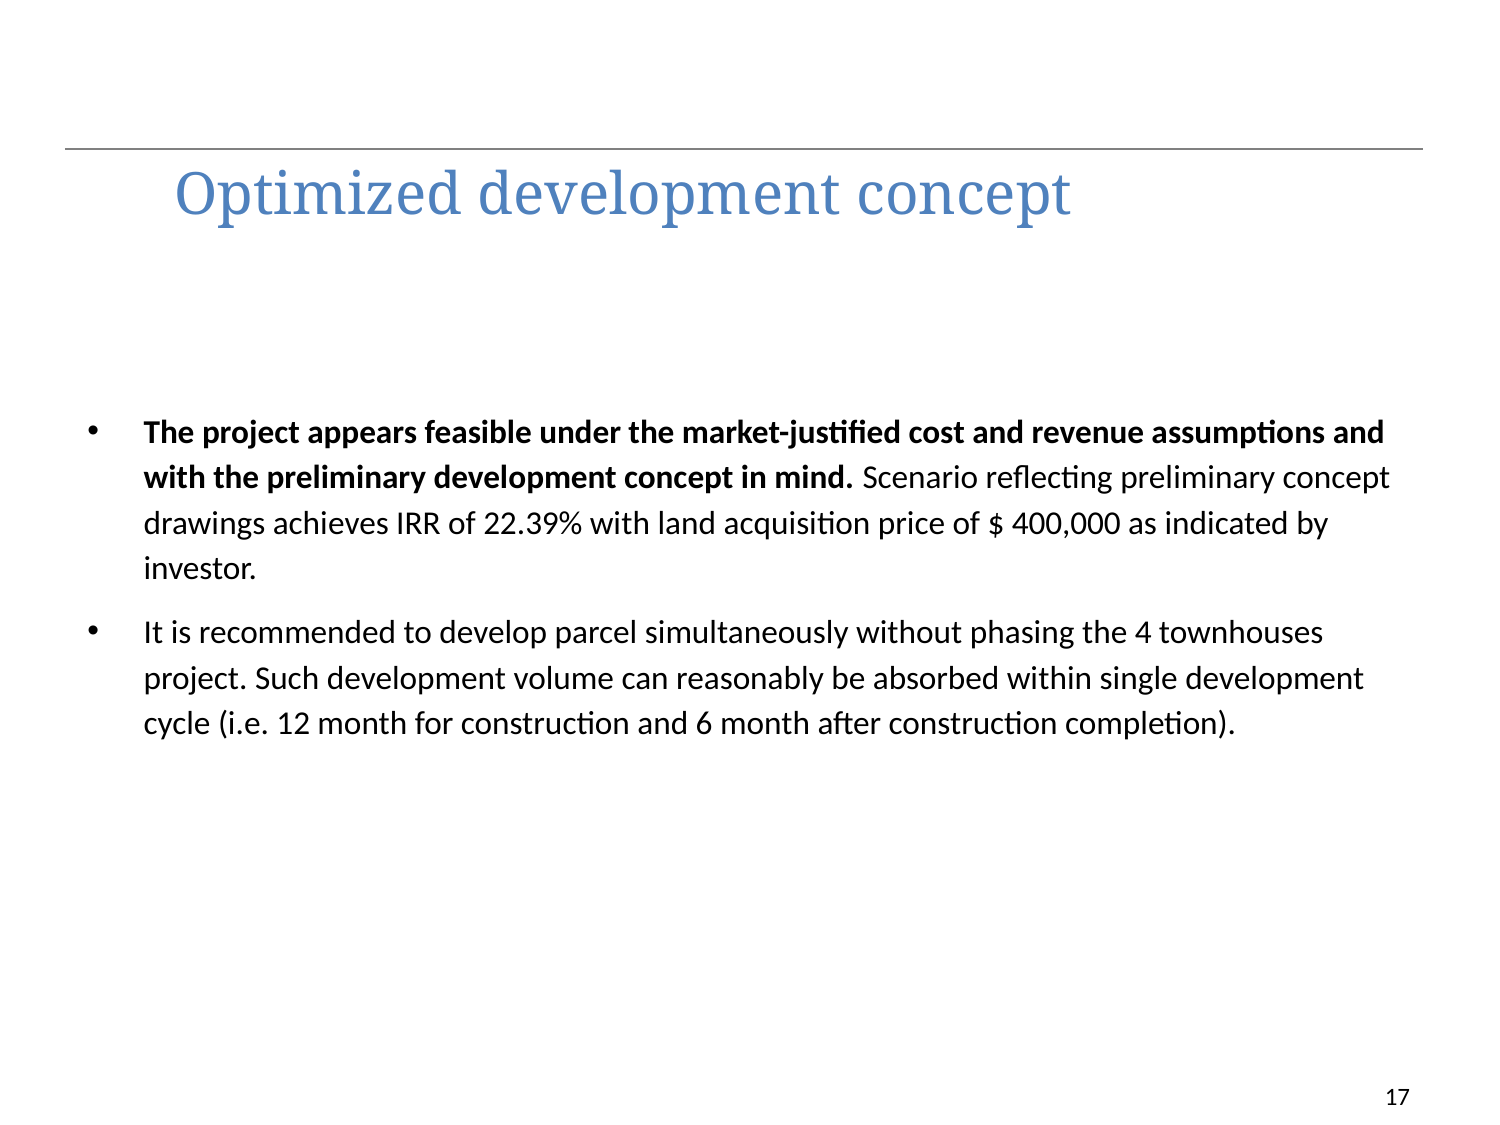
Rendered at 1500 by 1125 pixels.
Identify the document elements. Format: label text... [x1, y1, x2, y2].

title Optimized development concept [159, 149, 1500, 260]
slide_number 17 [1074, 1057, 1425, 1118]
list The project appears feasible under the market-justified cost and revenue assumptions and with the preliminary development concept in mind. Scenario reflecting preliminary concept drawings achieves IRR of 22.39% with land acquisition price of $ 400,000 as indicated by investor. It is recommended to develop parcel simultaneously without phasing the 4 townhouses project. Such development volume can reasonably be absorbed within single development cycle (i.e. 12 month for construction and 6 month after construction completion). [72, 397, 1423, 1125]
